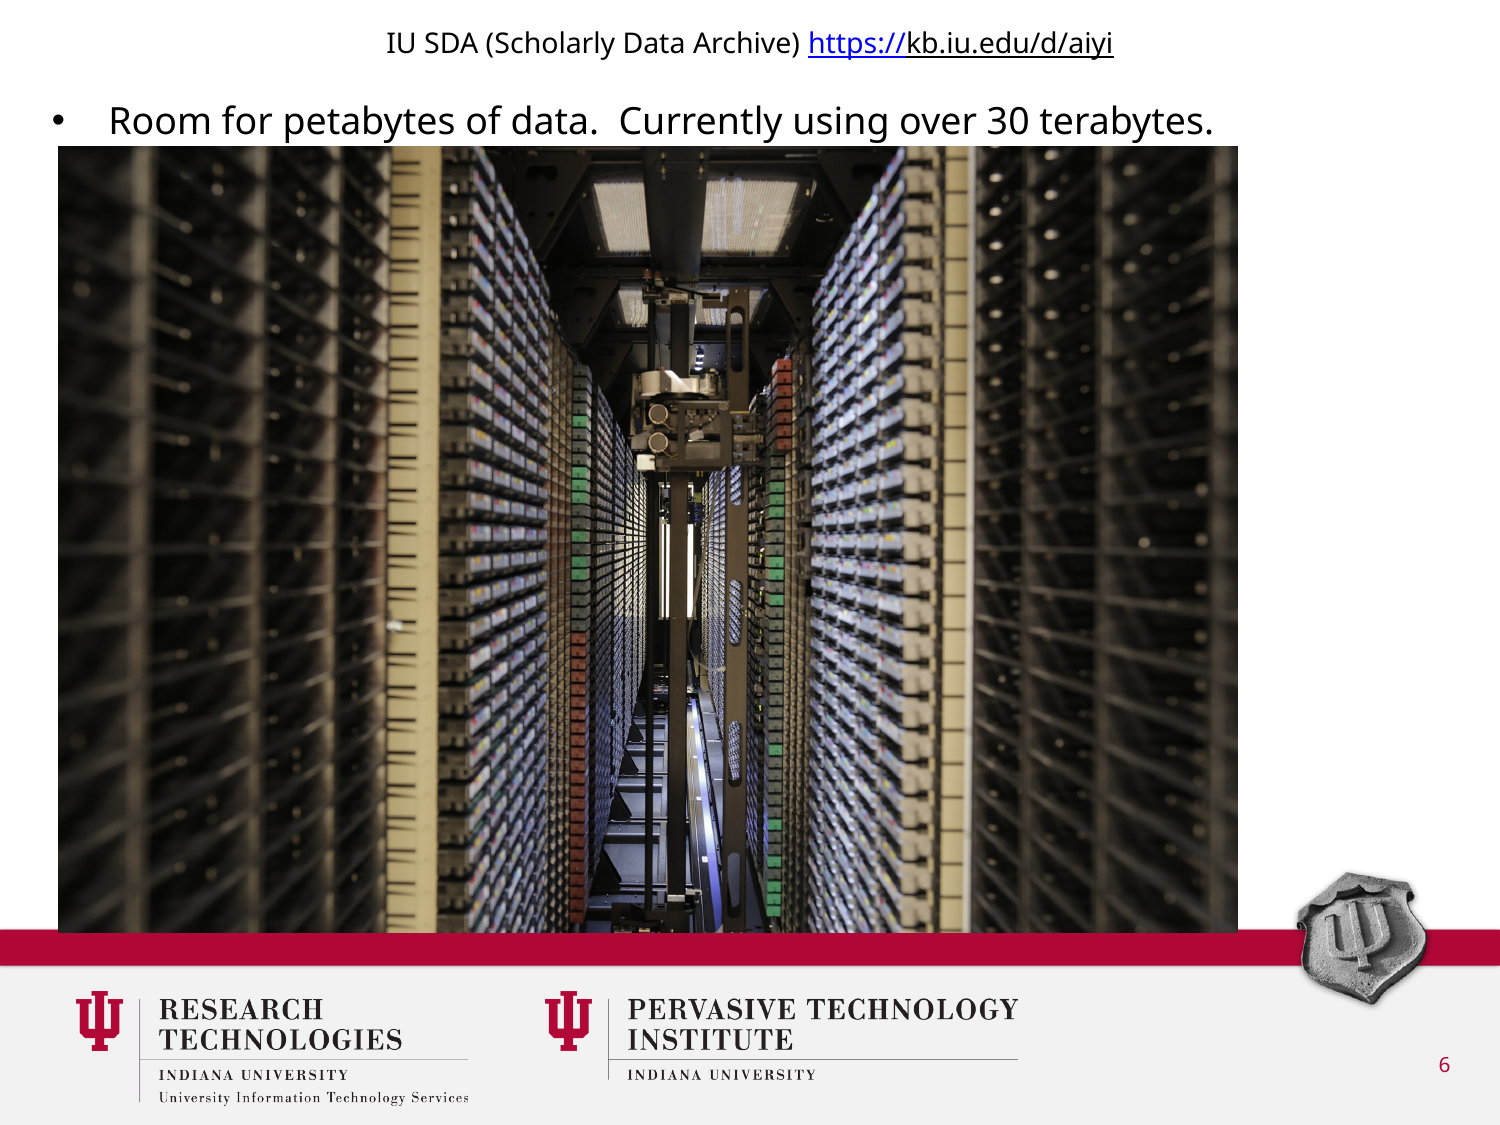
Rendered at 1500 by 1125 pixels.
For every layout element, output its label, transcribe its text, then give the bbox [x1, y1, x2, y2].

list Room for petabytes of data. Currently using over 30 terabytes. [36, 89, 1387, 686]
picture [545, 991, 1018, 1080]
title IU SDA (Scholarly Data Archive) https://kb.iu.edu/d/aiyi [75, 17, 1425, 107]
picture [76, 991, 468, 1106]
picture [1287, 866, 1435, 1011]
picture [58, 146, 1239, 934]
